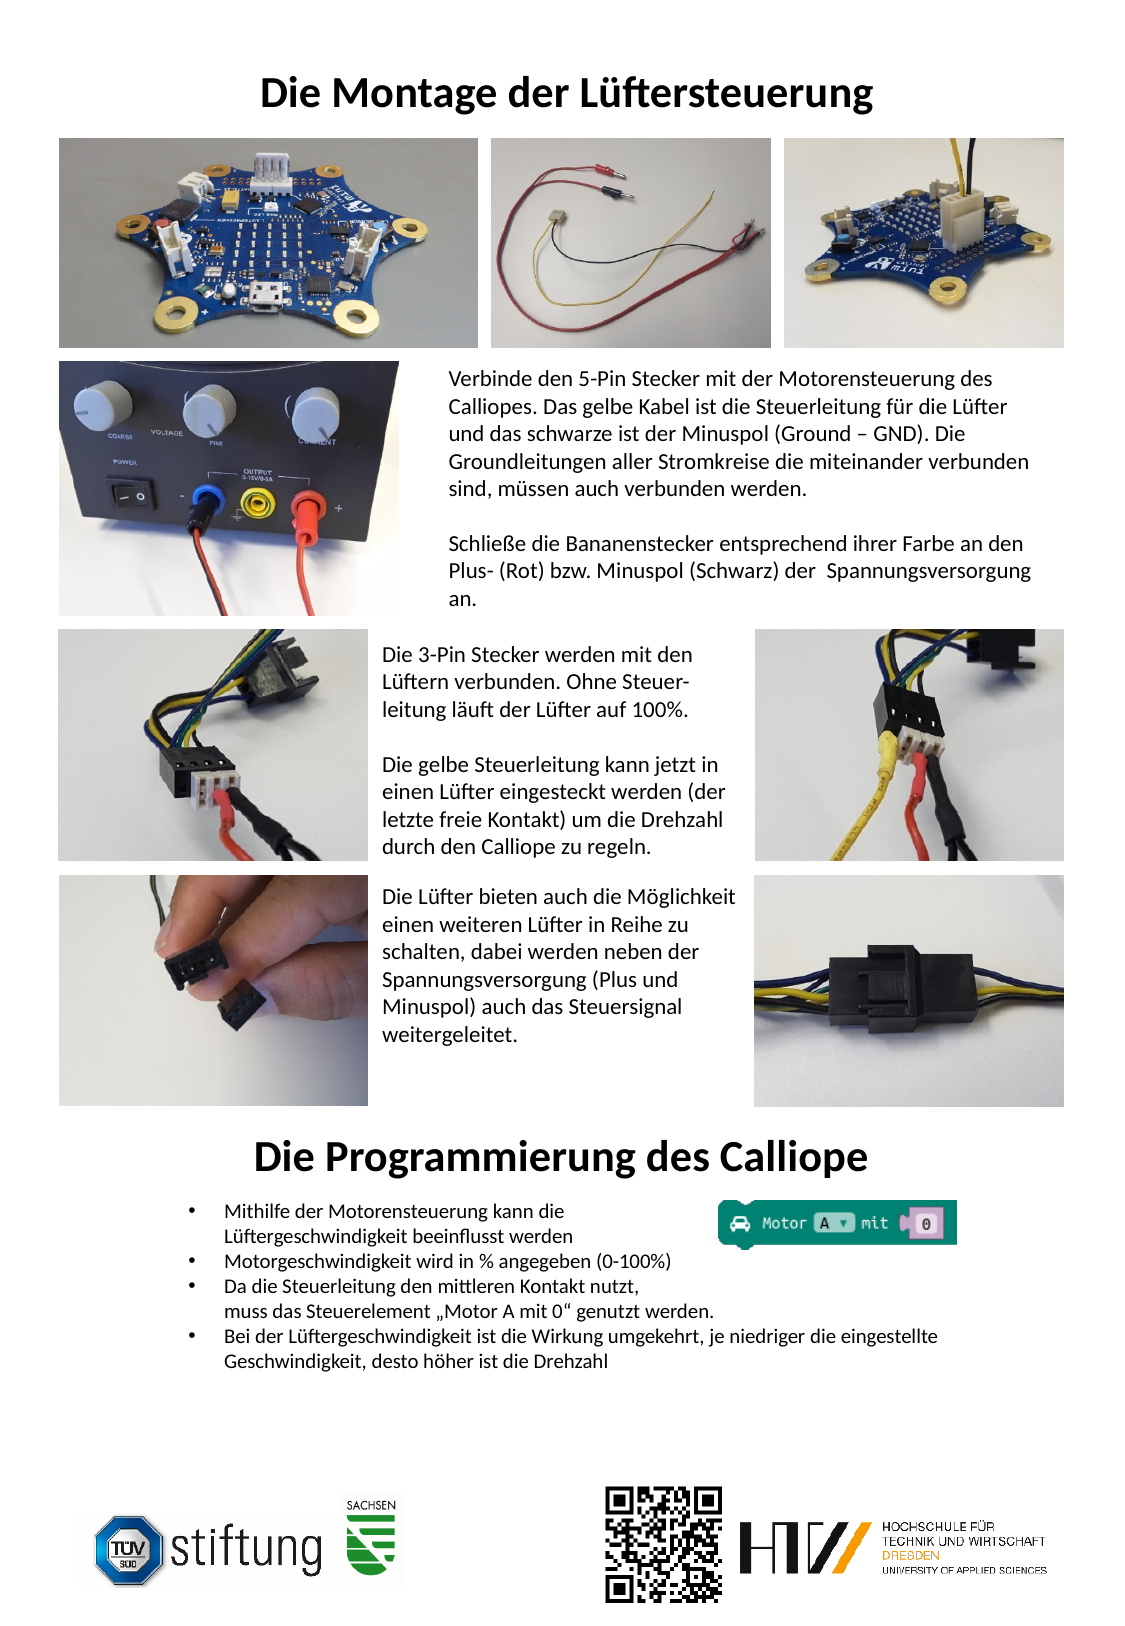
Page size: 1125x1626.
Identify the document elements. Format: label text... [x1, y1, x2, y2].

text_box Mithilfe der Motorensteuerung kann die Lüftergeschwindigkeit beeinflusst werden Motorgeschwindigkeit wird in % angegeben (0-100%) Da die Steuerleitung den mittleren Kontakt nutzt, muss das Steuerelement „Motor A mit 0“ genutzt werden. Bei der Lüftergeschwindigkeit ist die Wirkung umgekehrt, je niedriger die eingestellte Geschwindigkeit, desto höher ist die Drehzahl [173, 1190, 961, 1381]
text_box Verbinde den 5-Pin Stecker mit der Motorensteuerung des Calliopes. Das gelbe Kabel ist die Steuerleitung für die Lüfter und das schwarze ist der Minuspol (Ground – GND). Die Groundleitungen aller Stromkreise die miteinander verbunden sind, müssen auch verbunden werden. Schließe die Bananenstecker entsprechend ihrer Farbe an den Plus- (Rot) bzw. Minuspol (Schwarz) der Spannungsversorgung an. [433, 356, 1063, 619]
text_box Die Montage der Lüftersteuerung [173, 55, 961, 124]
picture [59, 361, 399, 616]
picture [58, 629, 368, 861]
text_box Die Programmierung des Calliope [168, 1119, 956, 1188]
picture [77, 1492, 403, 1588]
picture [59, 874, 368, 1106]
picture [718, 1200, 957, 1250]
picture [754, 629, 1064, 862]
picture [754, 875, 1064, 1107]
text_box Die Lüfter bieten auch die Möglichkeit einen weiteren Lüfter in Reihe zu schalten, dabei werden neben der Spannungsversorgung (Plus und Minuspol) auch das Steuersignal weitergeleitet. [368, 874, 754, 1054]
picture [784, 138, 1064, 348]
picture [588, 1469, 1048, 1620]
picture [59, 138, 478, 348]
picture [491, 138, 771, 348]
text_box Die 3-Pin Stecker werden mit den Lüftern verbunden. Ohne Steuer-leitung läuft der Lüfter auf 100%. Die gelbe Steuerleitung kann jetzt in einen Lüfter eingesteckt werden (der letzte freie Kontakt) um die Drehzahl durch den Calliope zu regeln. [367, 631, 755, 867]
